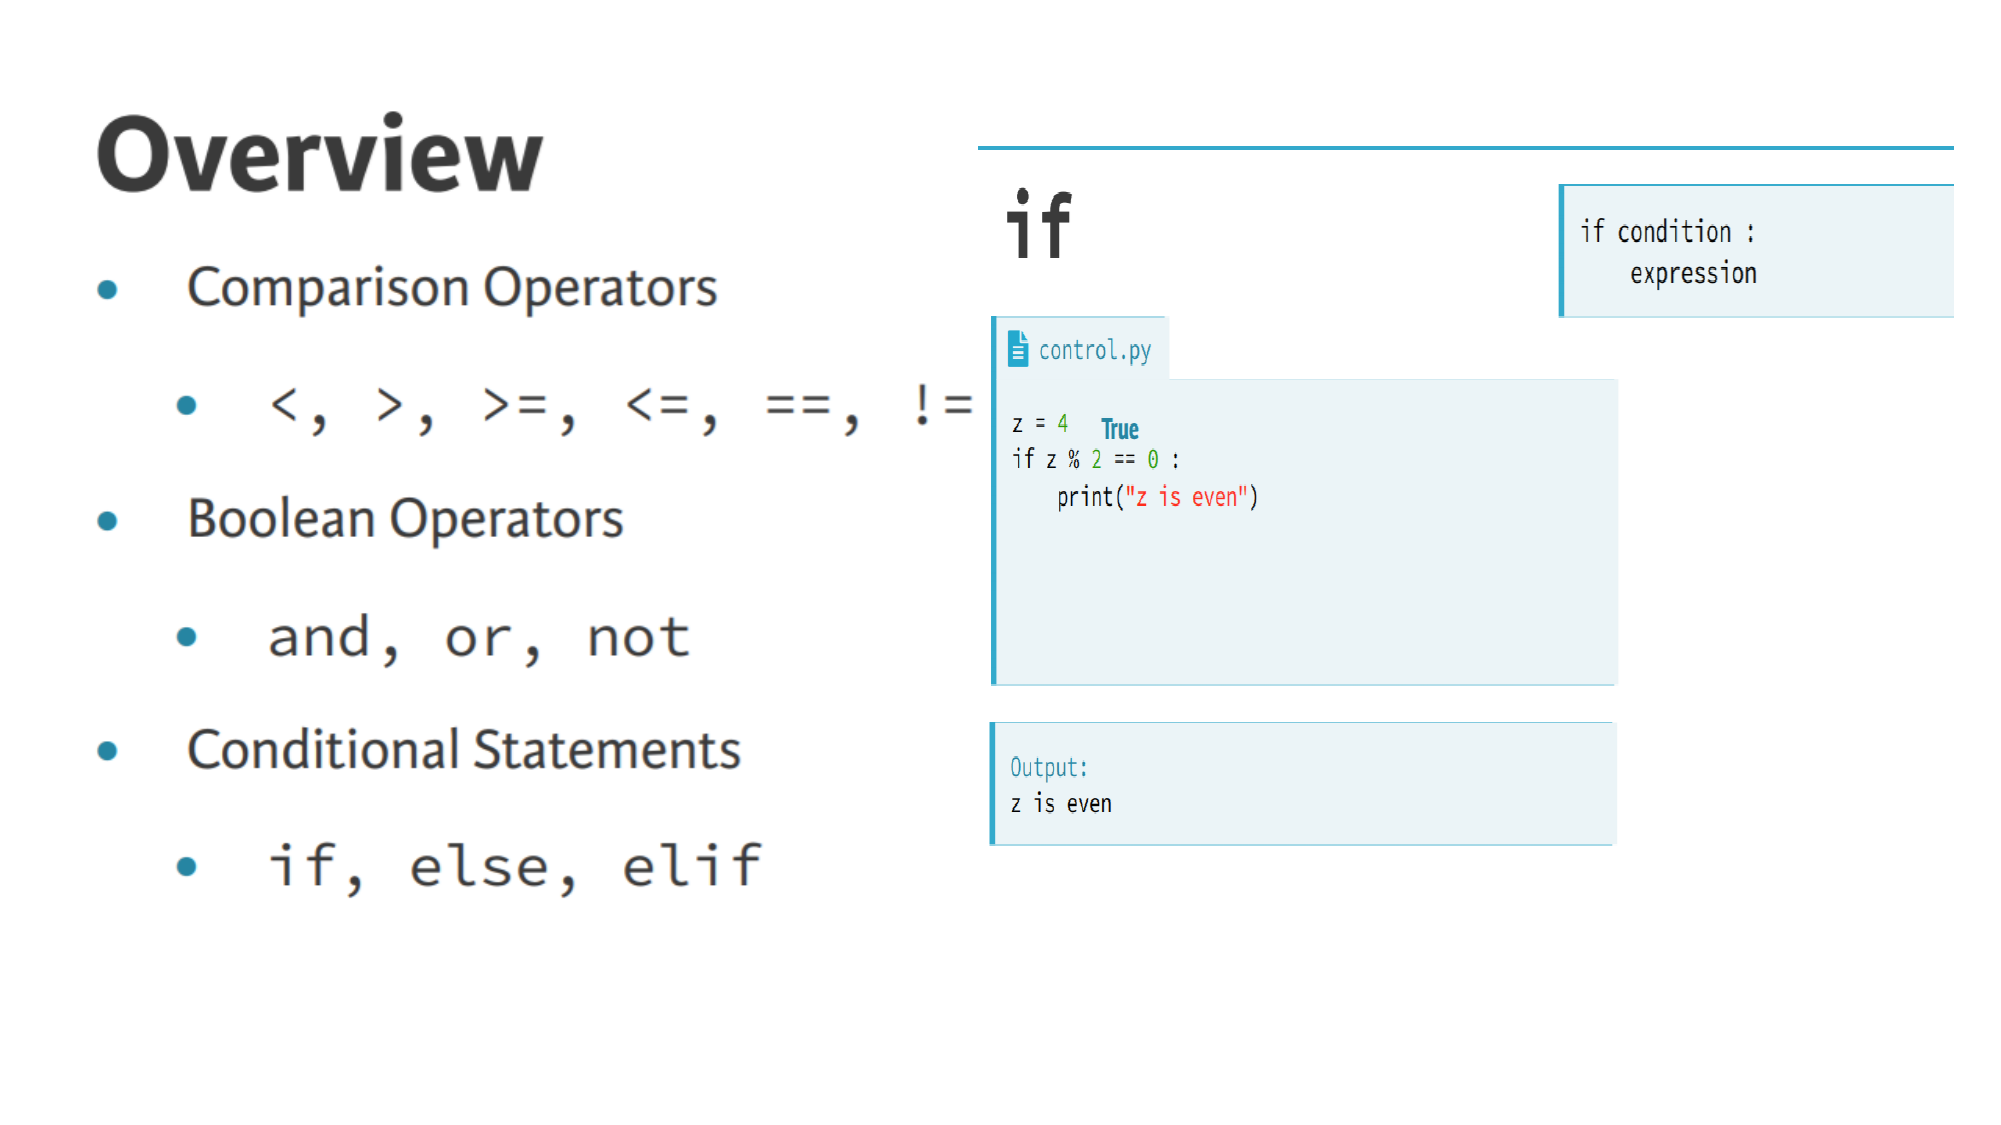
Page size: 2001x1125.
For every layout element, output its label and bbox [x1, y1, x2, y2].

picture [24, 71, 1954, 945]
